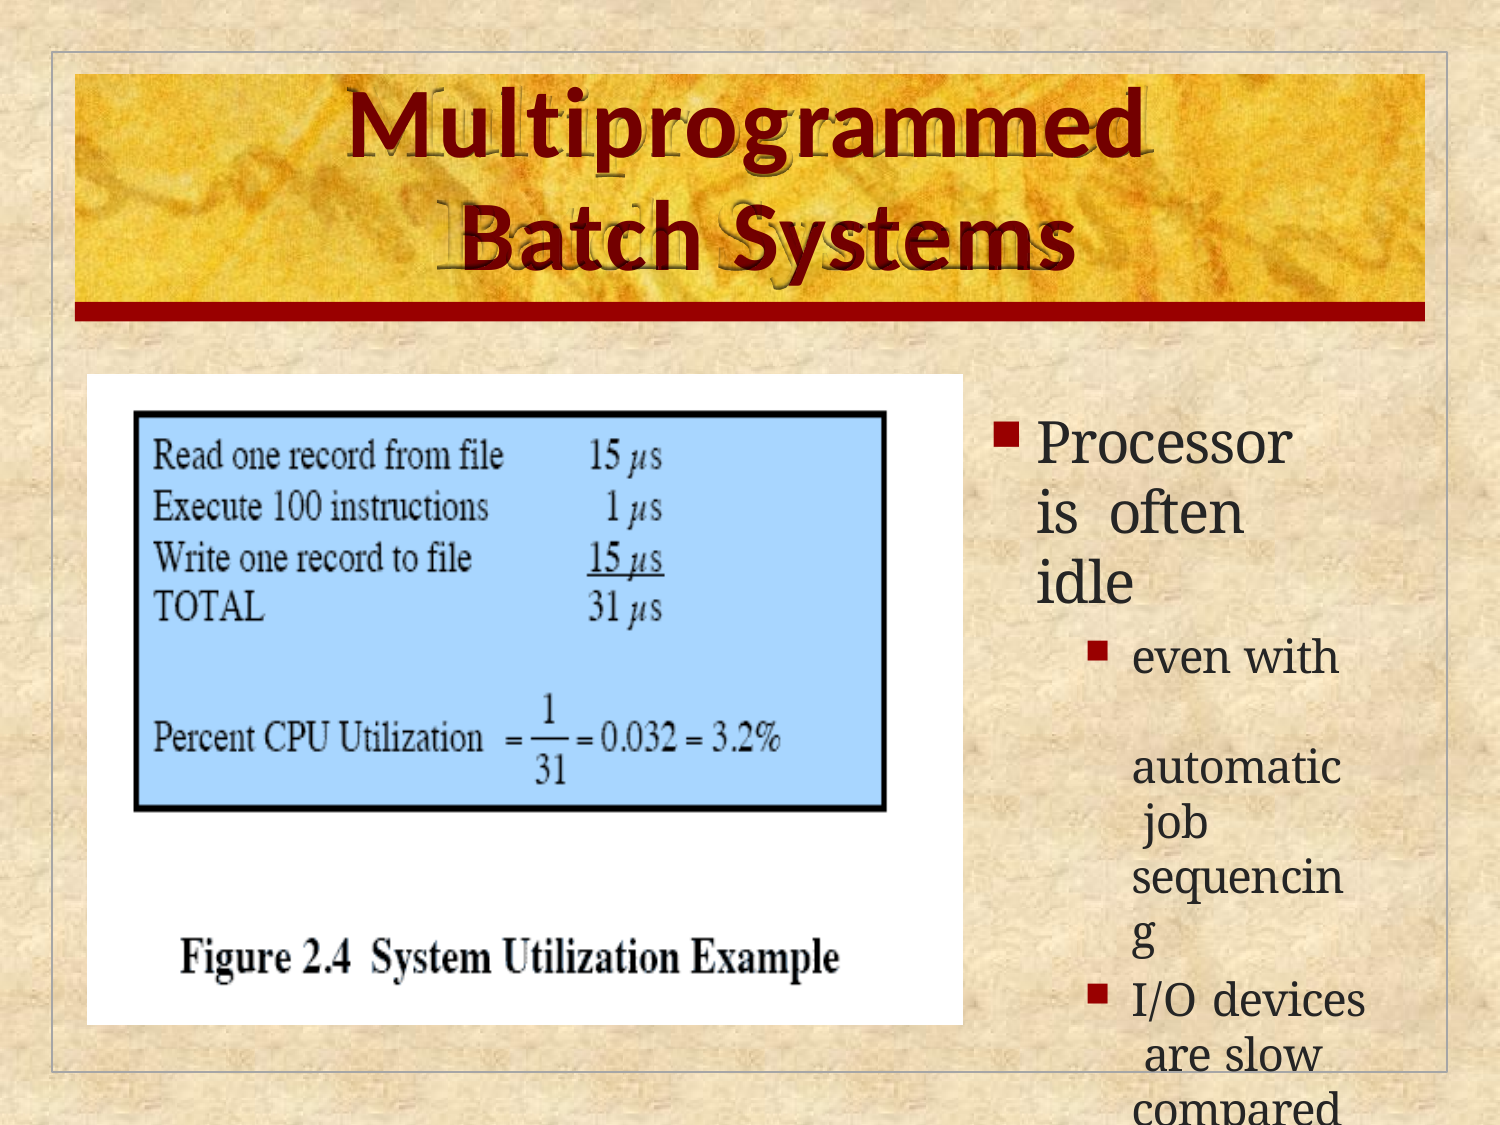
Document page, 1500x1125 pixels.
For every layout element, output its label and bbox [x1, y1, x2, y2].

picture [285, 28, 1240, 353]
picture [87, 374, 963, 1026]
text_box [0, 0, 1500, 1125]
